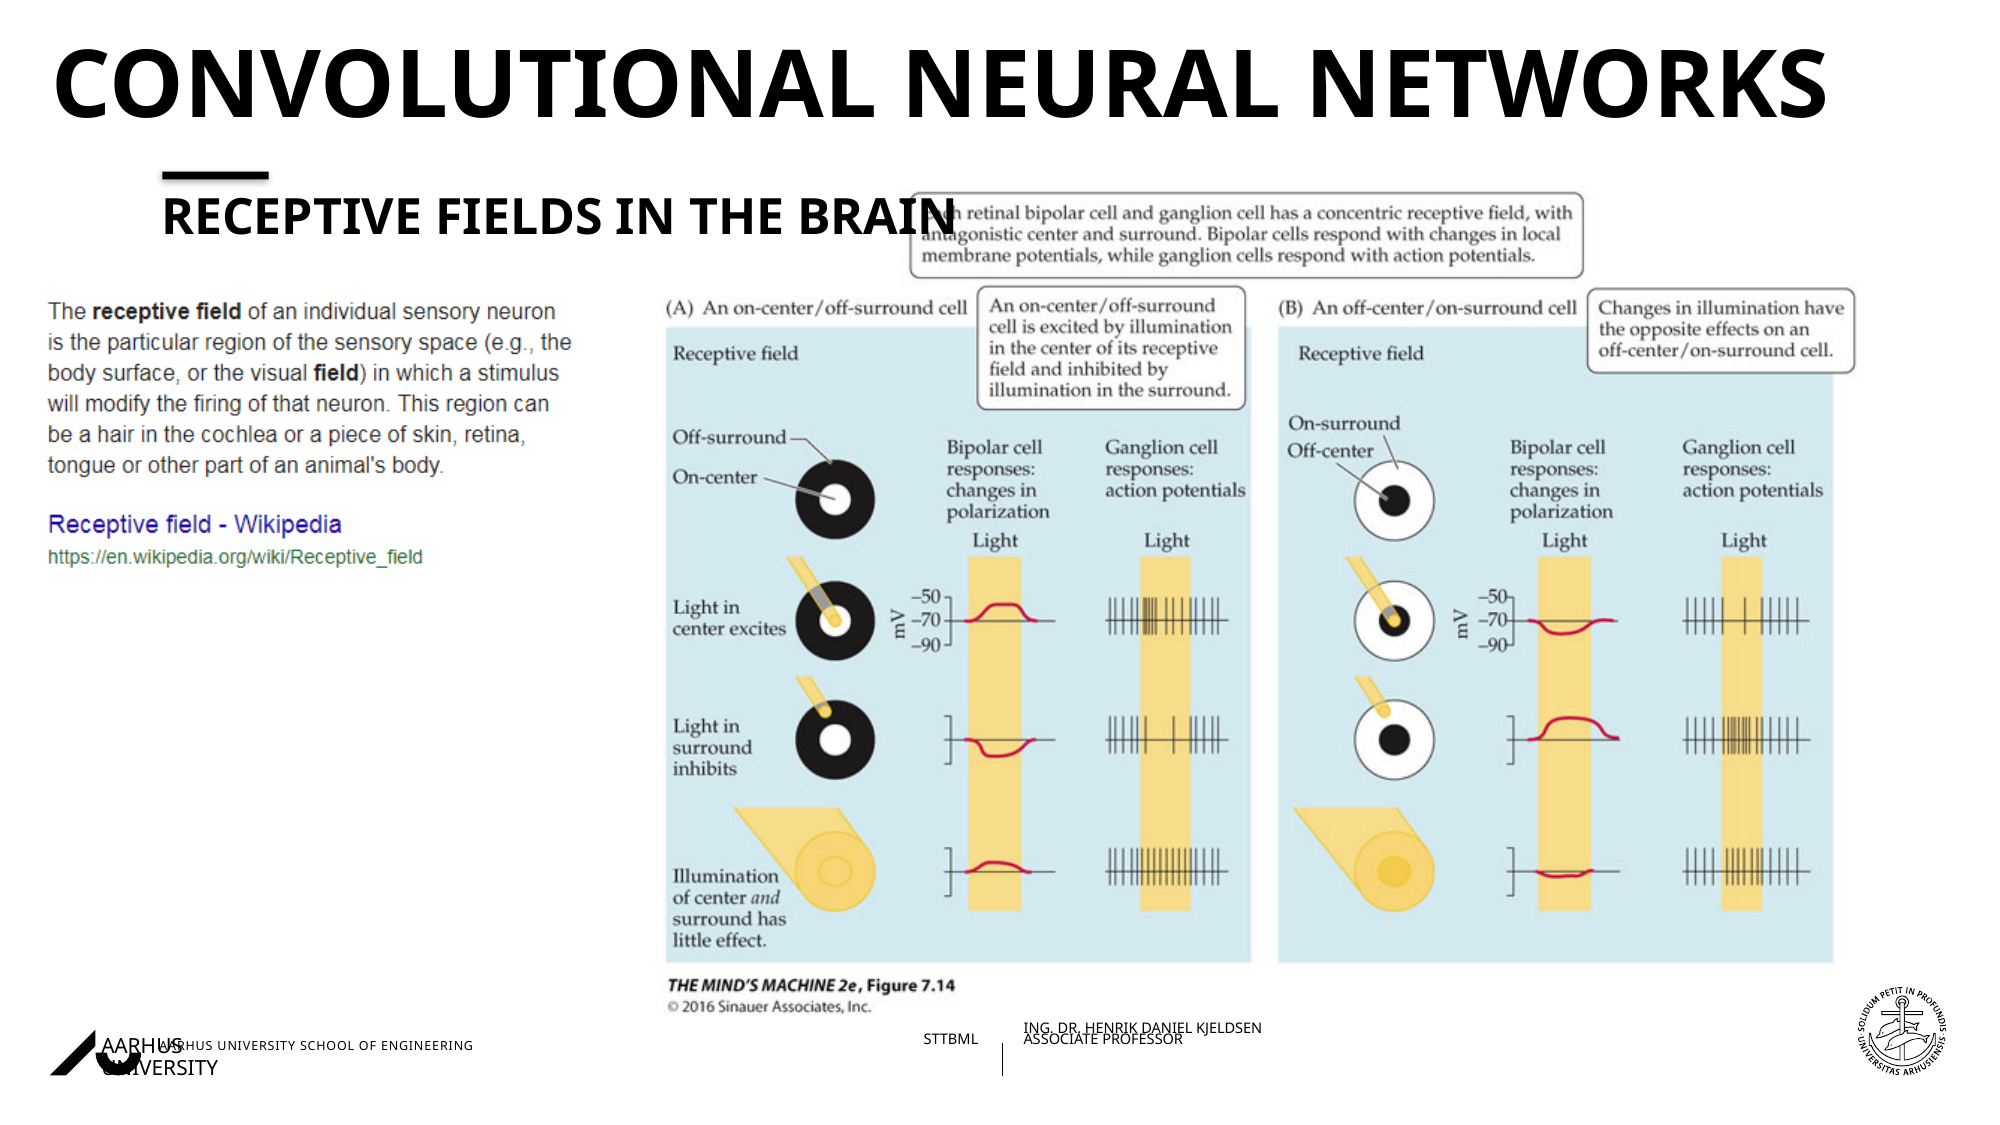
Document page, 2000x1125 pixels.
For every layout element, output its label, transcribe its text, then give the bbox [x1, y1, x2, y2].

text_box RECEPTIVE FIELDS IN THE BRAIN [161, 189, 658, 247]
title CONVOLUTIONAL NEURAL NETWORKS [51, 37, 1948, 162]
picture [660, 189, 1858, 1018]
picture [33, 290, 581, 575]
